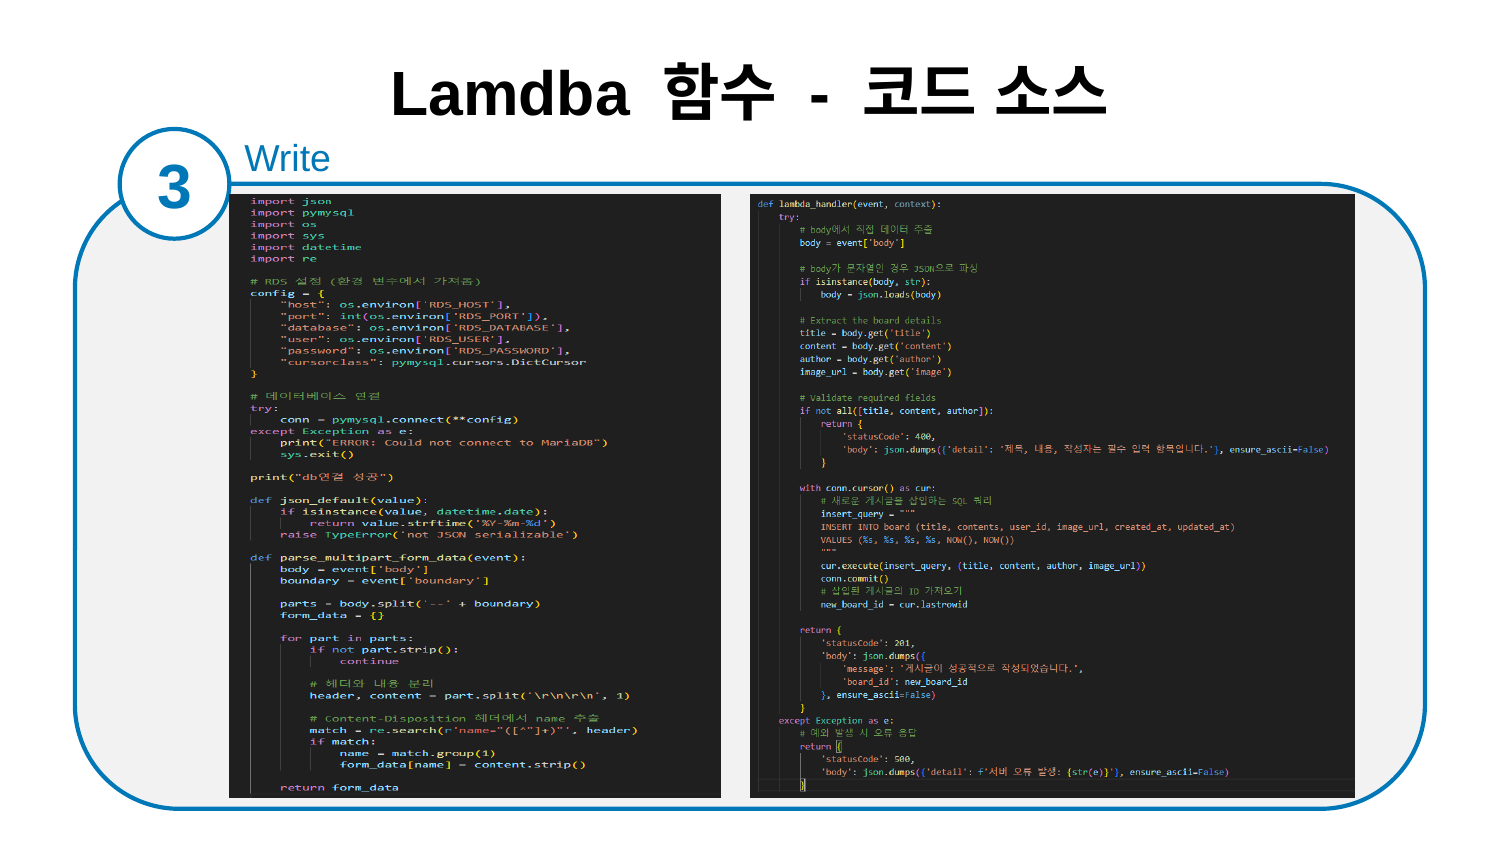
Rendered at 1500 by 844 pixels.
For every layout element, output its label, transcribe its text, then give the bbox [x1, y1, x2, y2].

picture [229, 194, 721, 798]
text_box [72, 181, 1428, 811]
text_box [119, 128, 230, 239]
picture [749, 194, 1355, 798]
text_box Write [235, 134, 450, 178]
title Lamdba 함수 - 코드 소스 [75, 50, 1425, 130]
